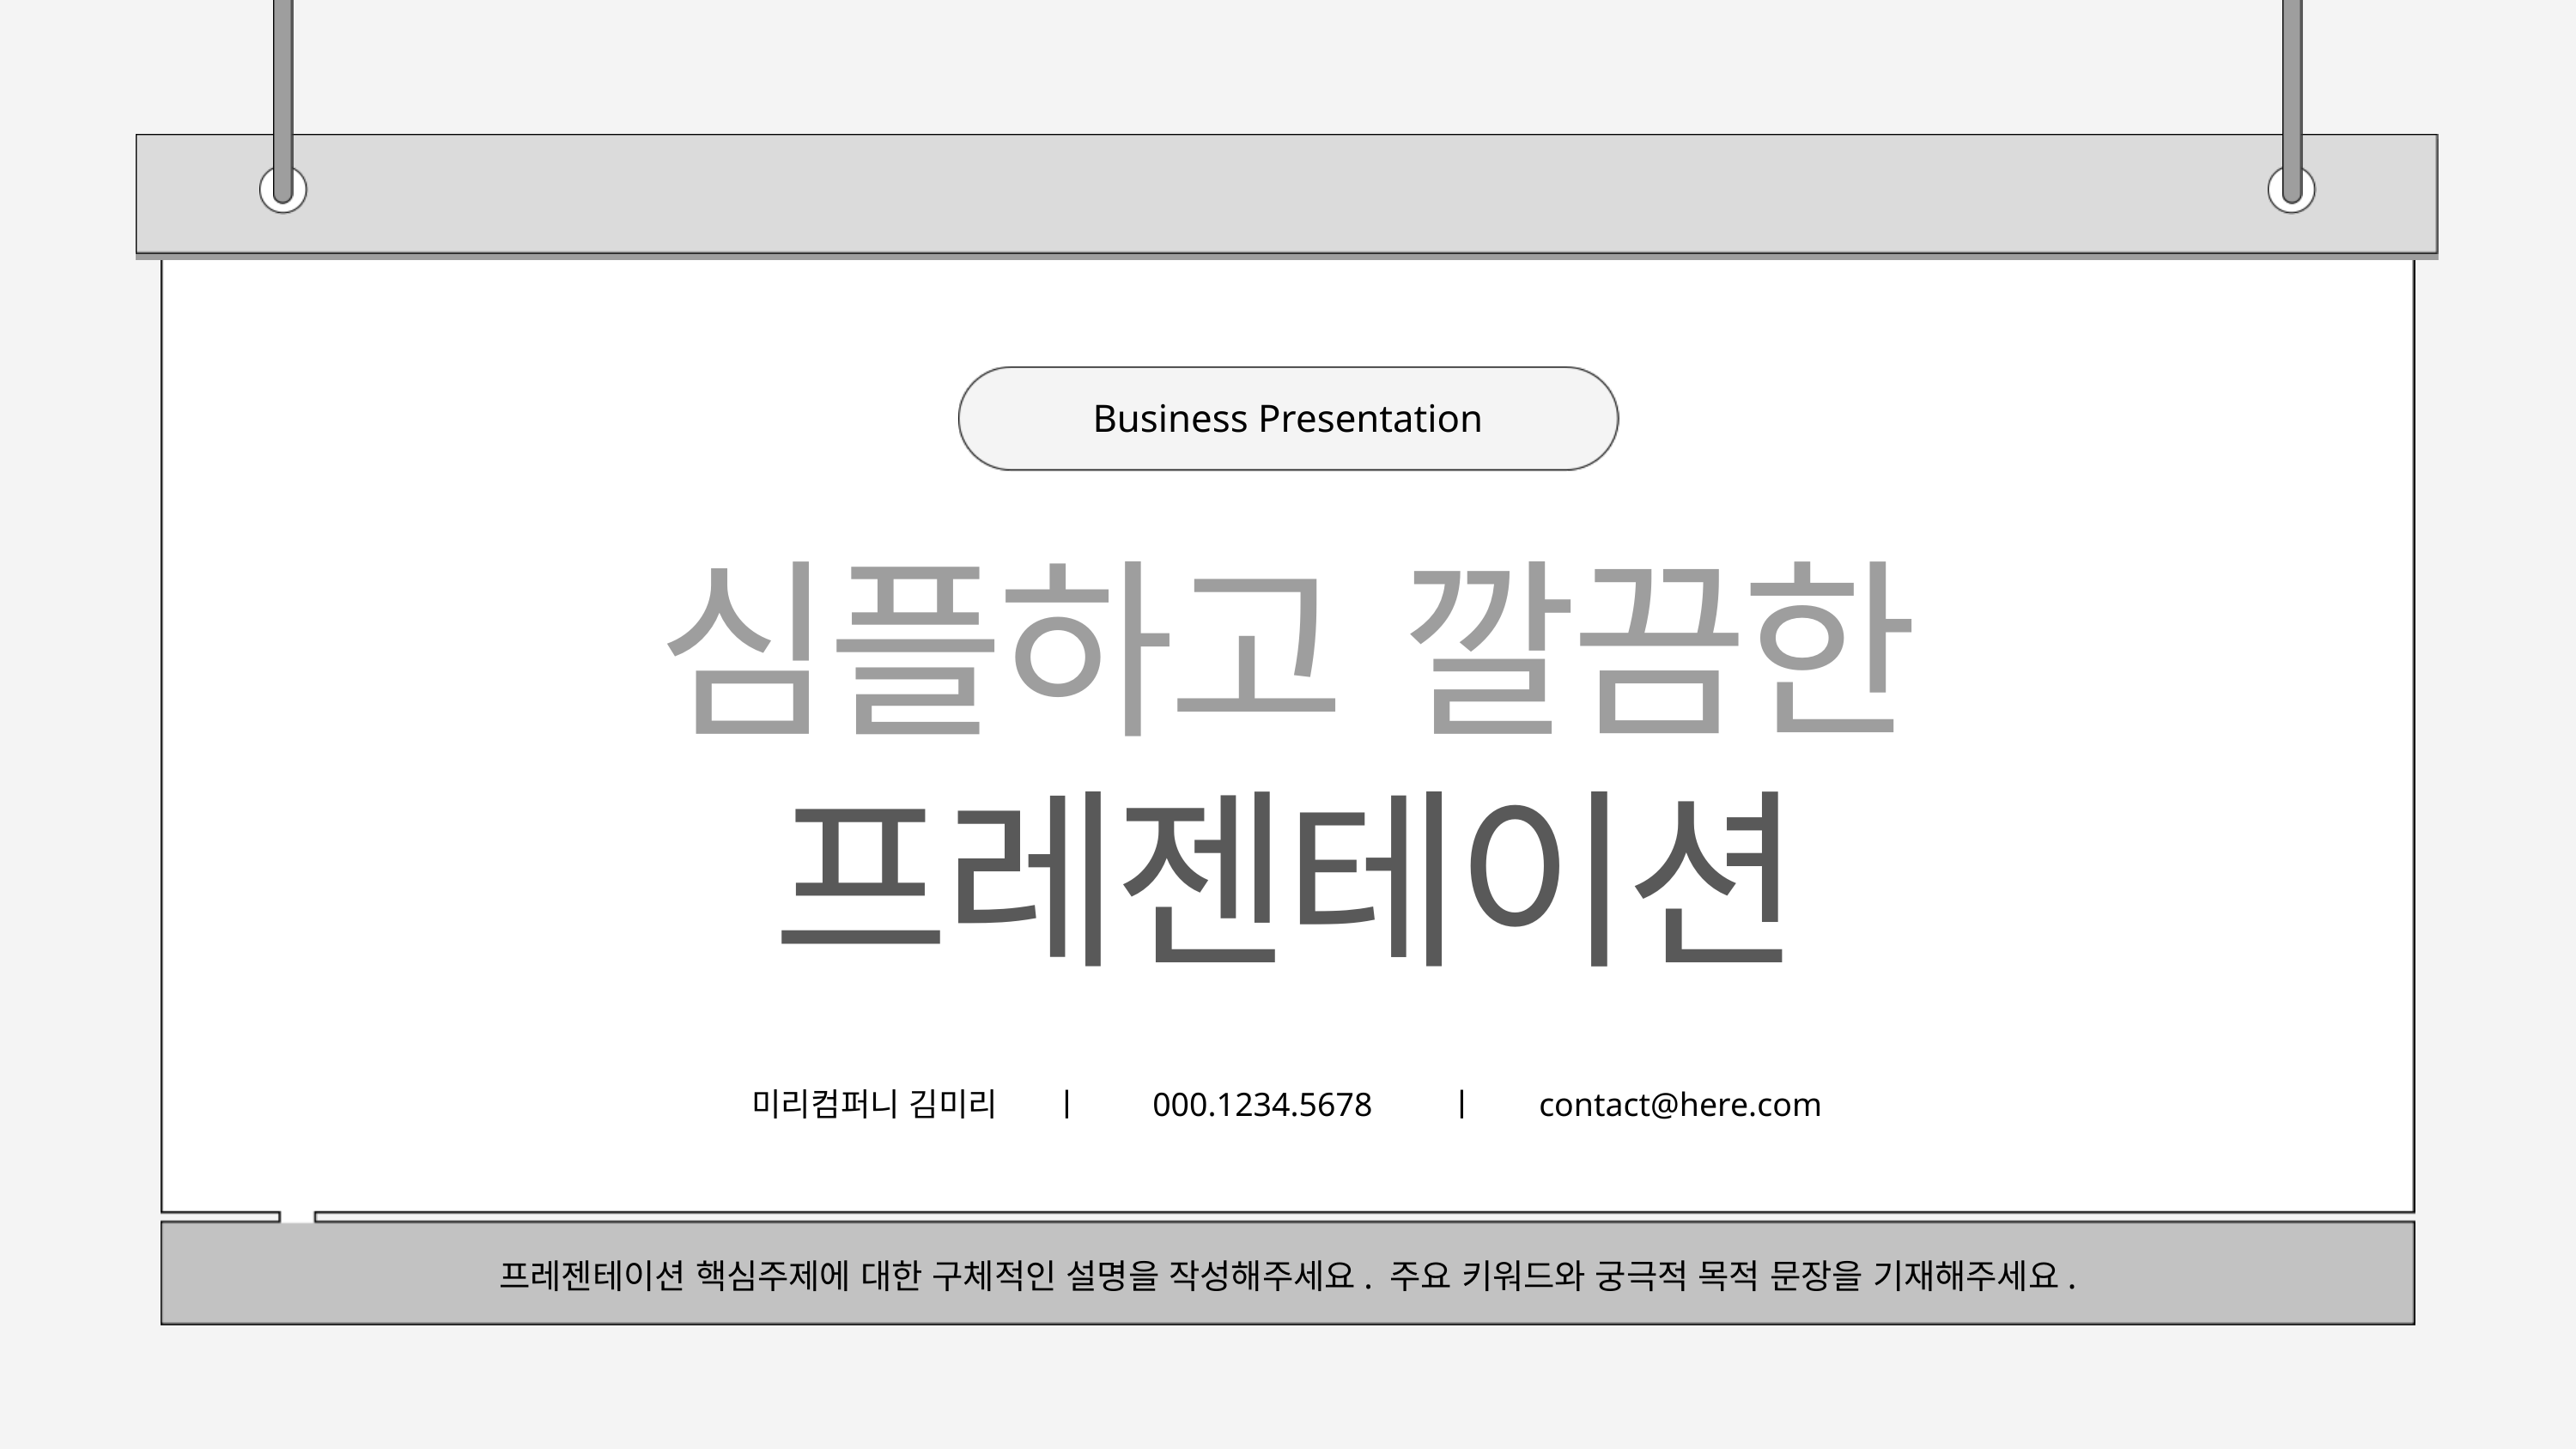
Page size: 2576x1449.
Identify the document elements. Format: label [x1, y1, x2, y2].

picture [136, 0, 2439, 1325]
